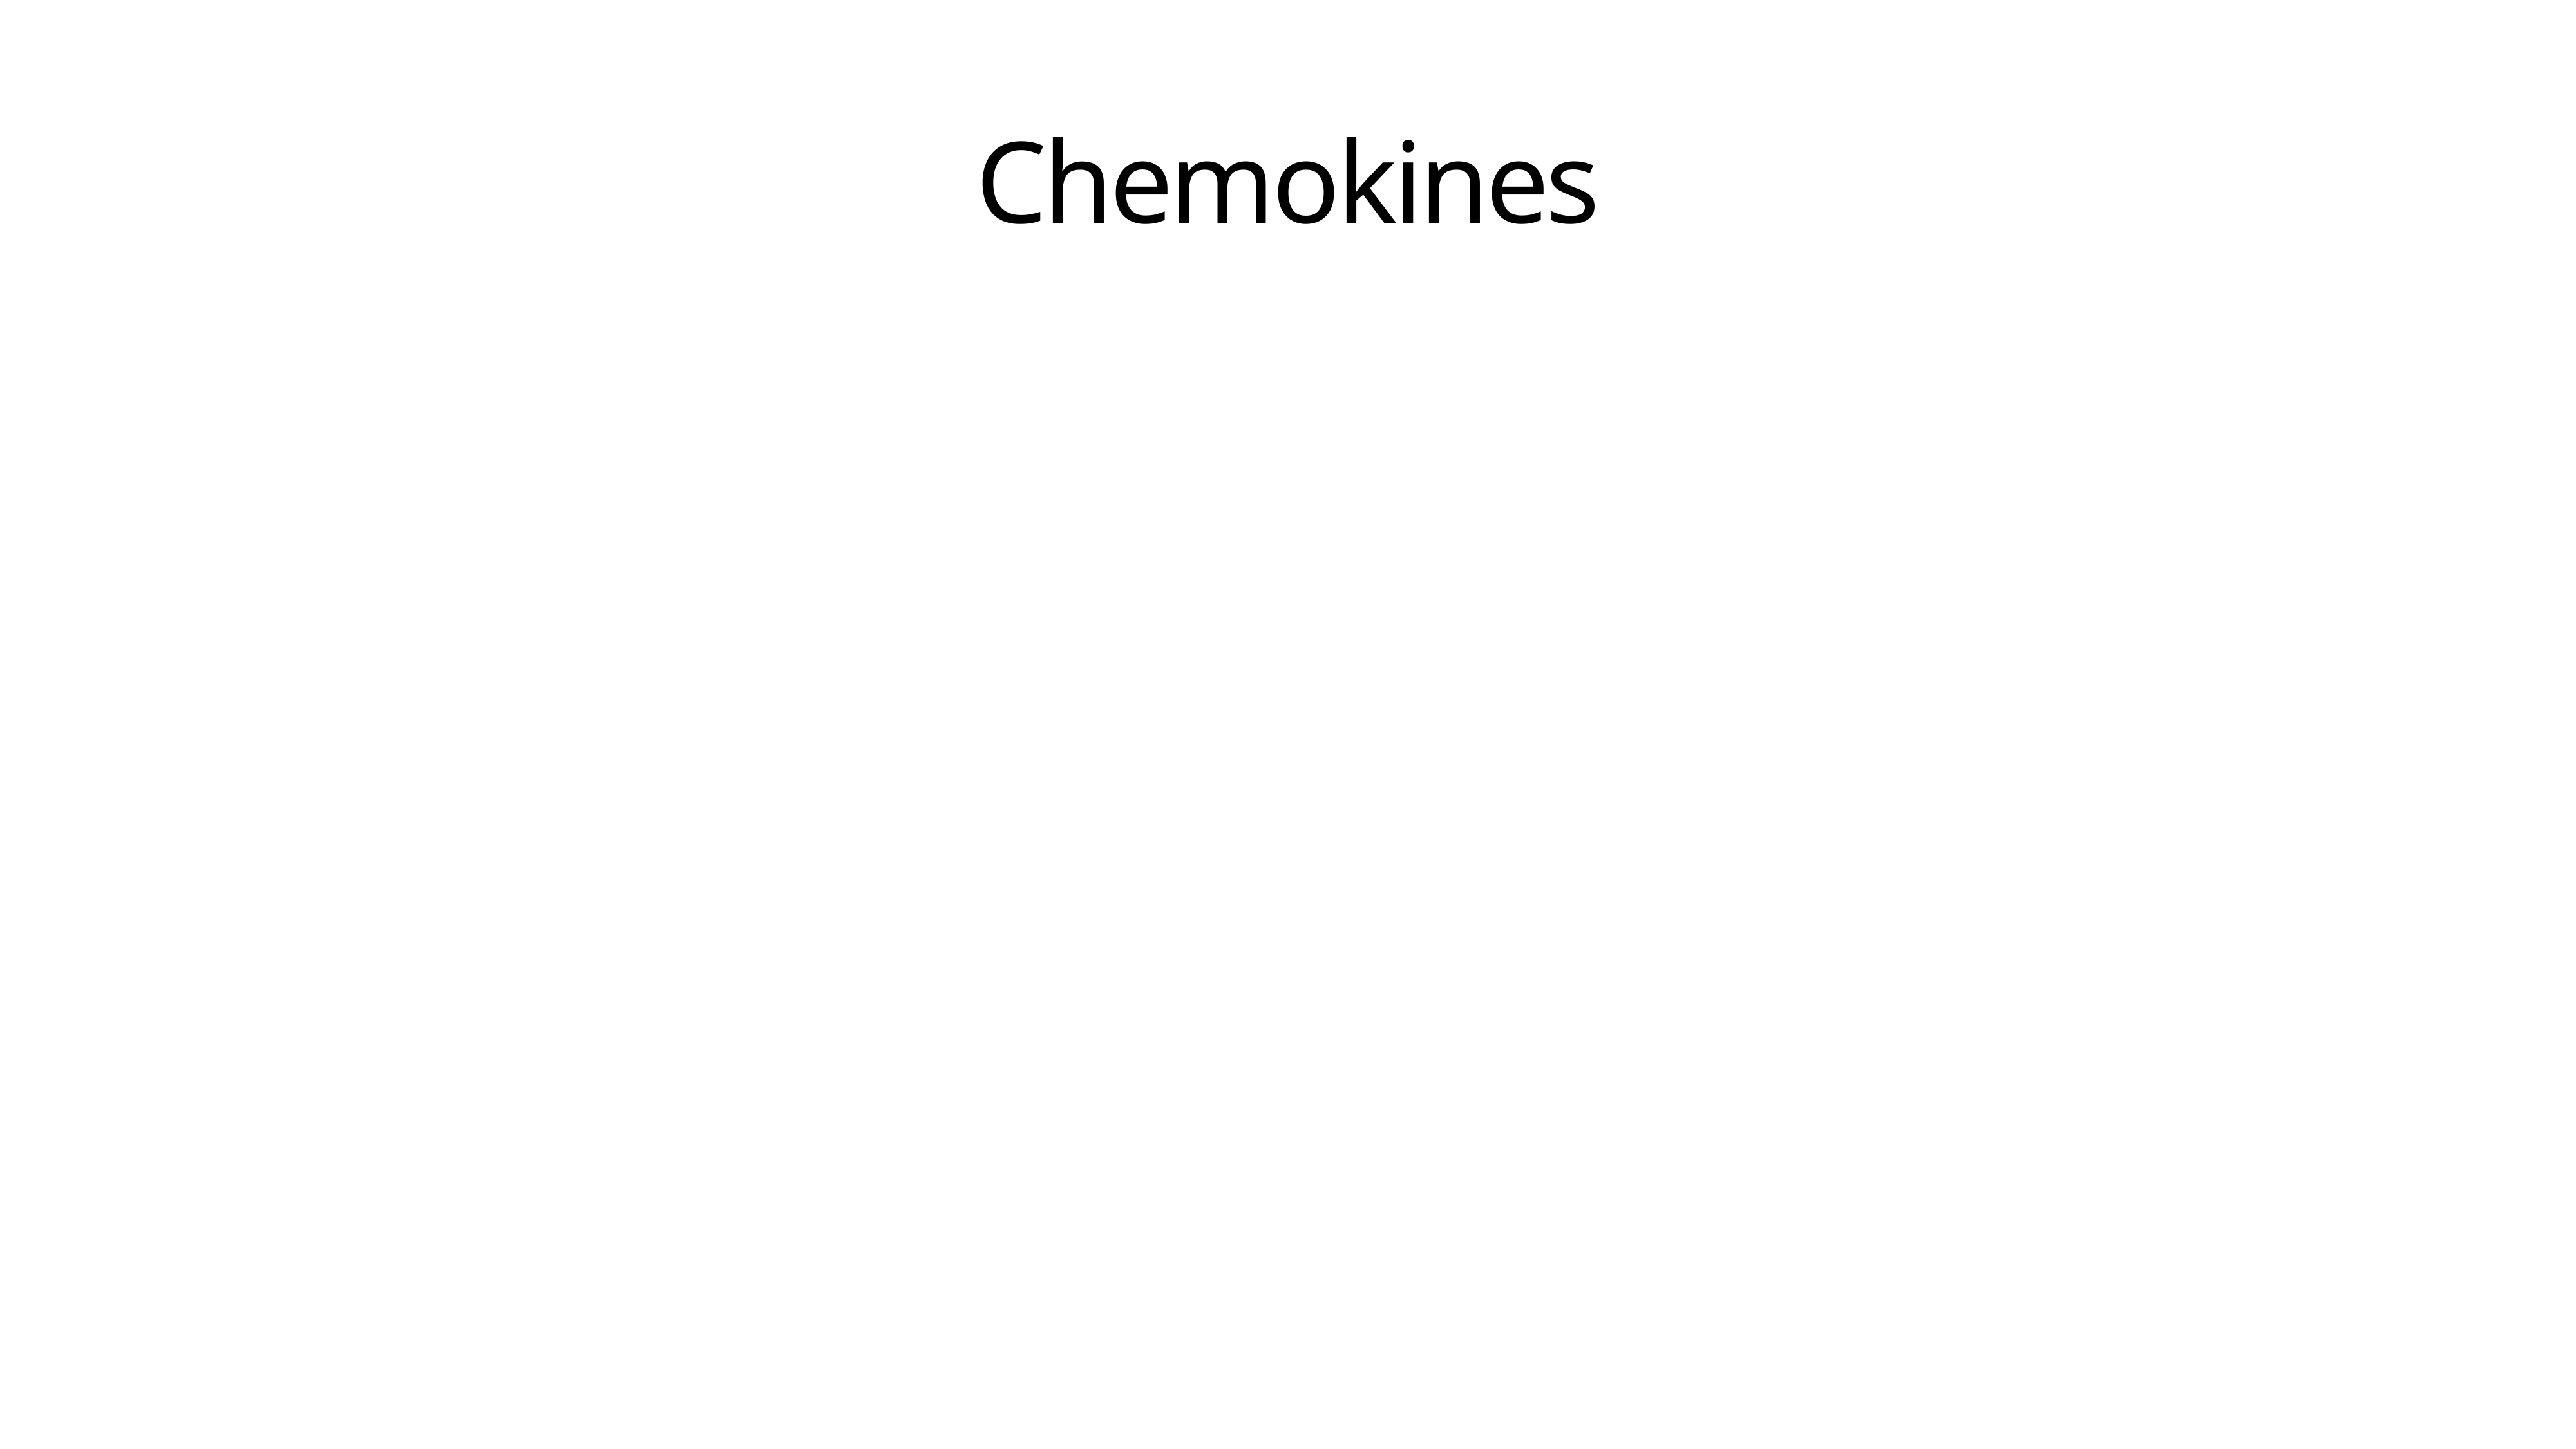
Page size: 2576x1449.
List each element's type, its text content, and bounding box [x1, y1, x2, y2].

title Chemokines [133, 85, 2443, 251]
